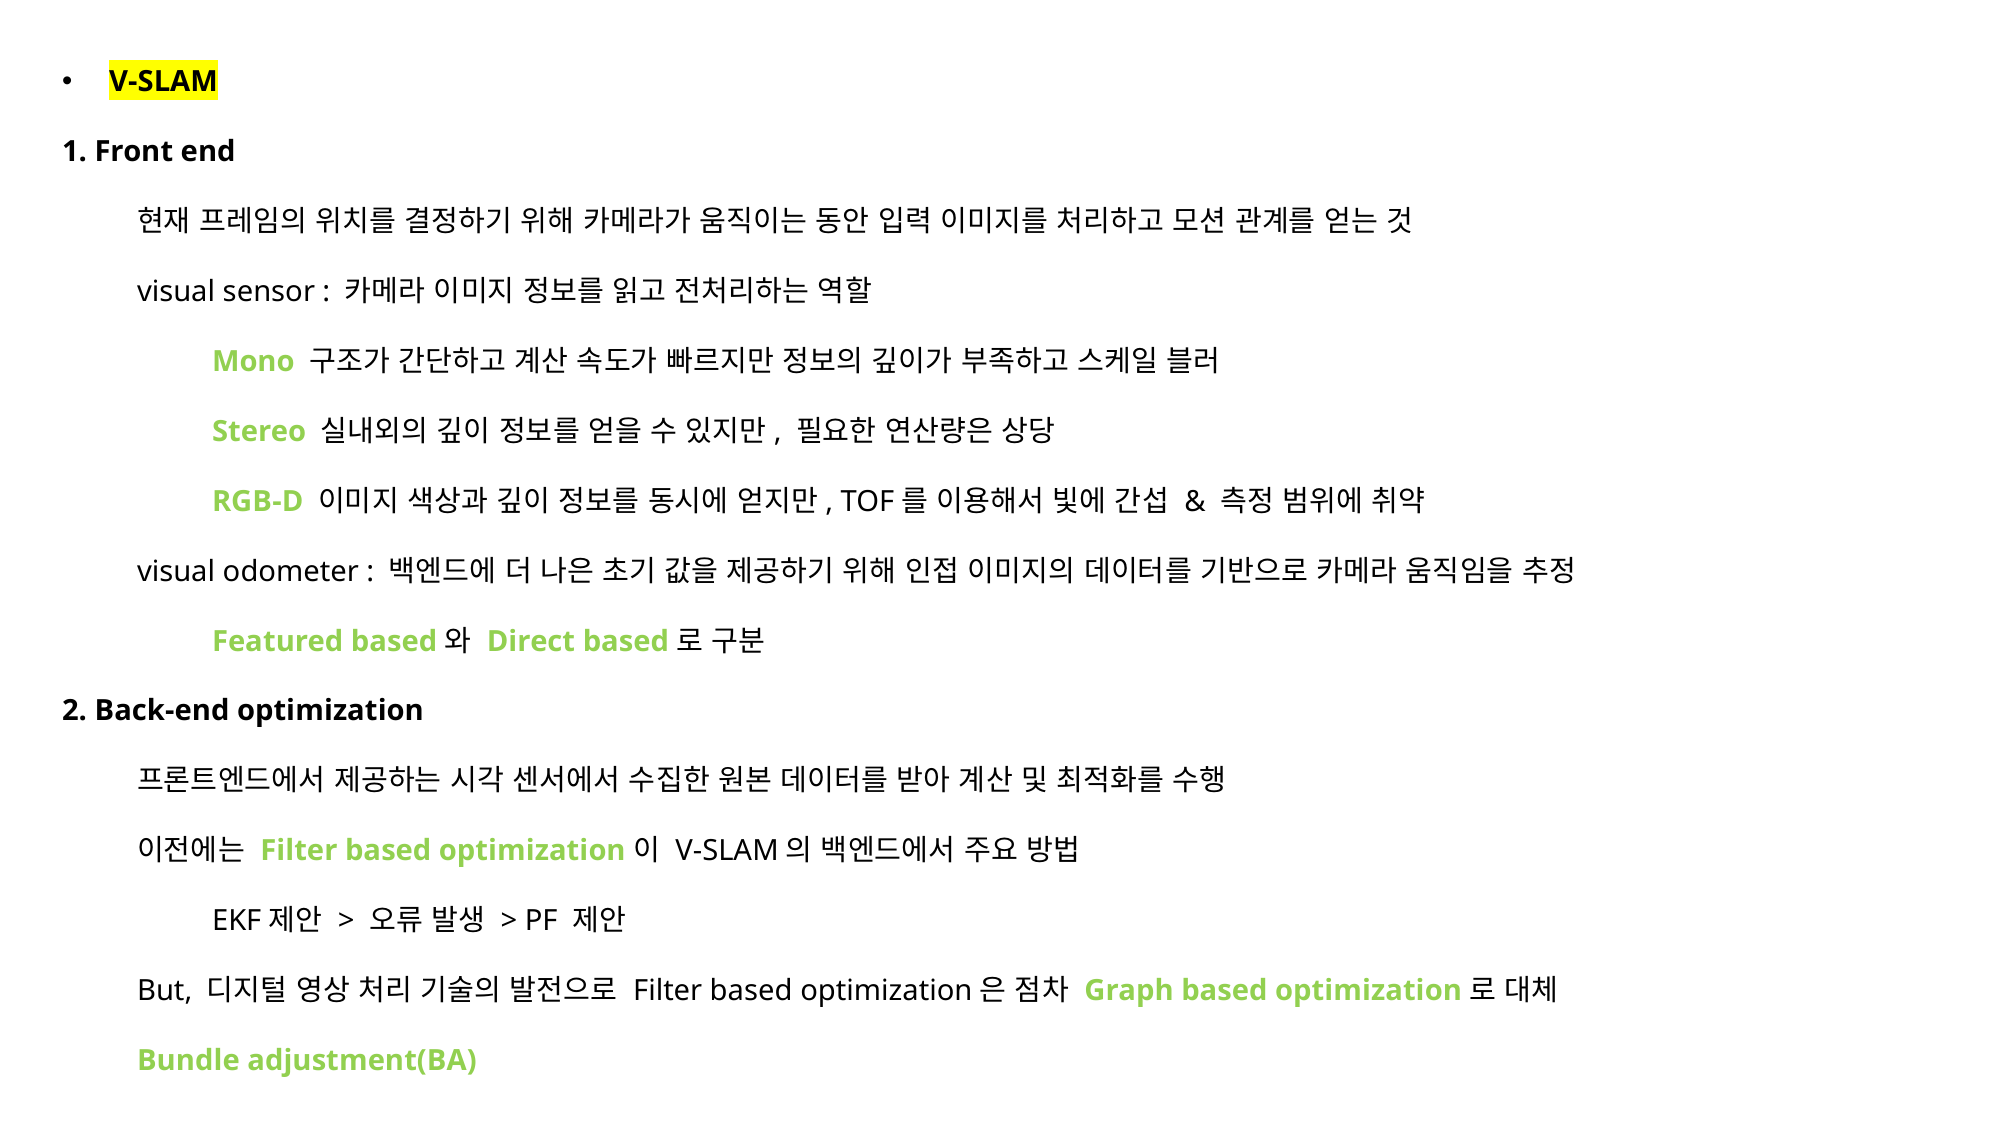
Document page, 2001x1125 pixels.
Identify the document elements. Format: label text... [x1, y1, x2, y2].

text_box V-SLAM 1. Front end 현재 프레임의 위치를 ​​결정하기 위해 카메라가 움직이는 동안 입력 이미지를 처리하고 모션 관계를 얻는 것 visual sensor : 카메라 이미지 정보를 읽고 전처리하는 역할 Mono 구조가 간단하고 계산 속도가 빠르지만 정보의 깊이가 부족하고 스케일 블러 Stereo 실내외의 깊이 정보를 얻을 수 있지만, 필요한 연산량은 상당 RGB-D 이미지 색상과 깊이 정보를 동시에 얻지만, TOF를 이용해서 빛에 간섭 & 측정 범위에 취약 visual odometer : 백엔드에 더 나은 초기 값을 제공하기 위해 인접 이미지의 데이터를 기반으로 카메라 움직임을 추정 Featured based와 Direct based로 구분 2. Back-end optimization 프론트엔드에서 제공하는 시각 센서에서 수집한 원본 데이터를 받아 계산 및 최적화를 수행 이전에는 Filter based optimization이 V-SLAM의 백엔드에서 주요 방법 EKF제안 > 오류 발생 > PF 제안 But, 디지털 영상 처리 기술의 발전으로 Filter based optimization은 점차 Graph based optimization로 대체 Bundle adjustment(BA) [46, 0, 2000, 1105]
